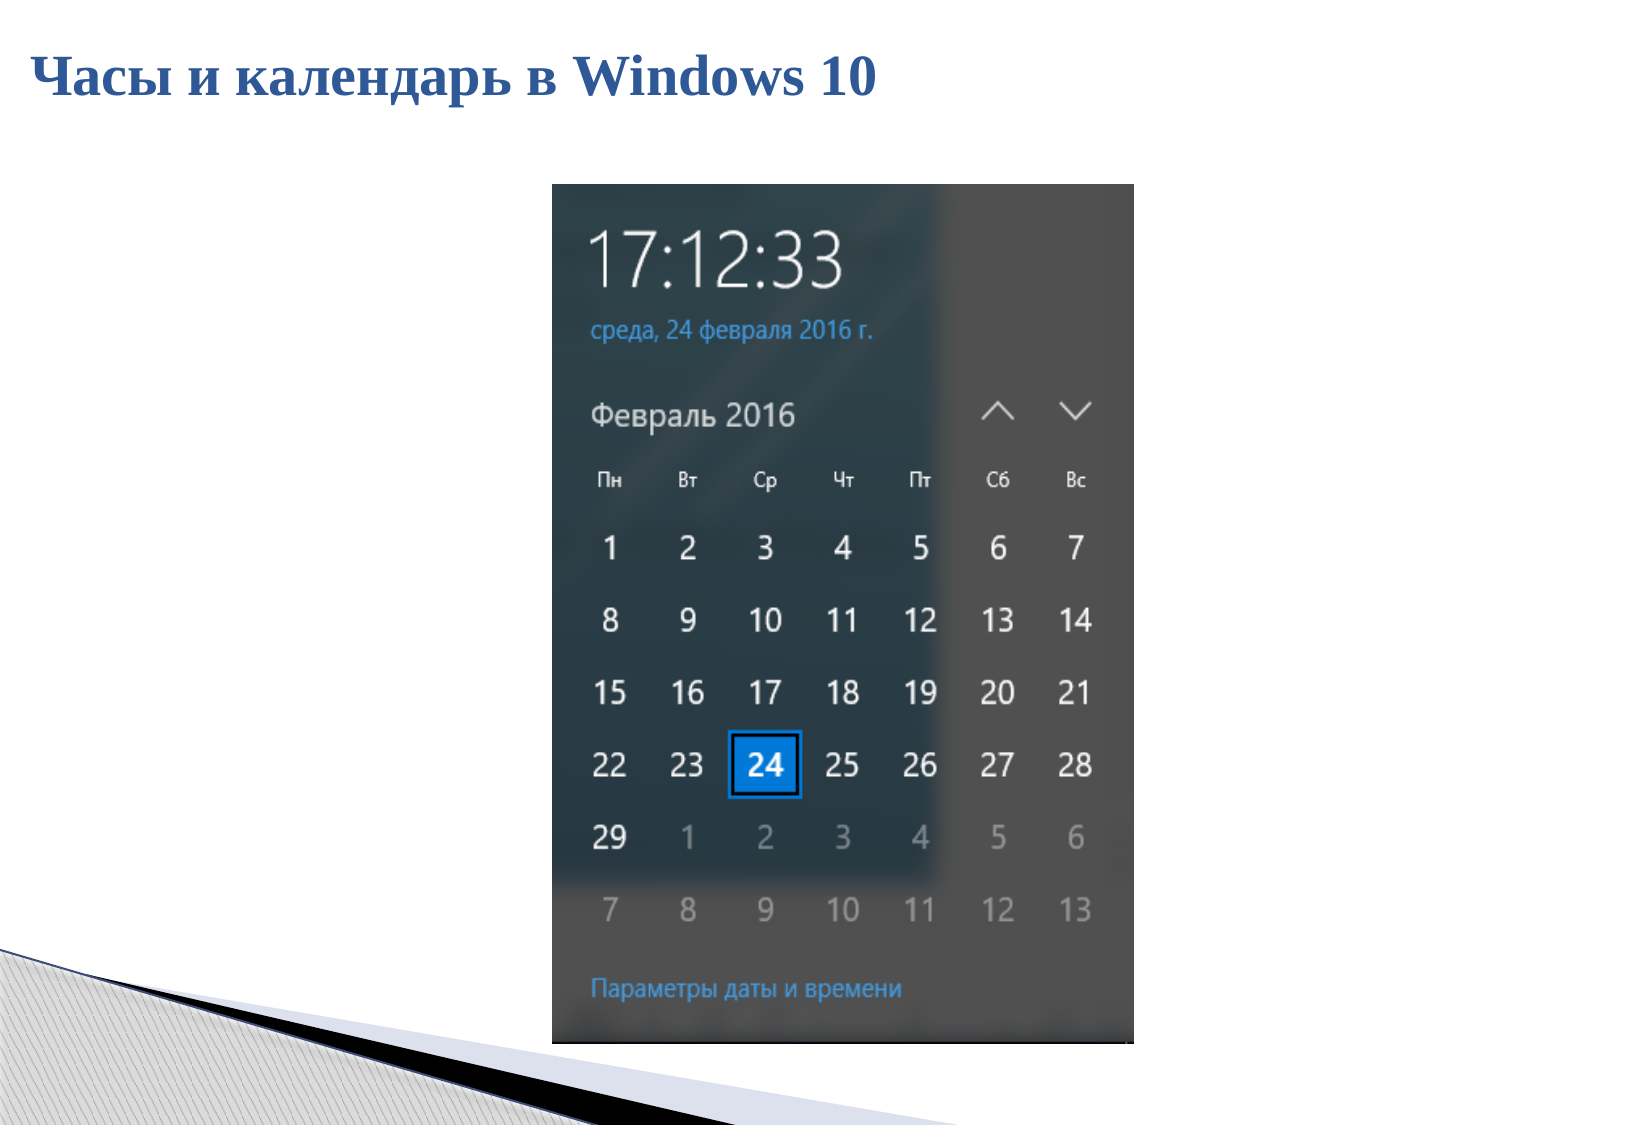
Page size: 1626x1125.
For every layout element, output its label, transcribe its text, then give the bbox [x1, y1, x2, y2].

title Часы и календарь в Windows 10 [15, 19, 1073, 126]
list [552, 184, 1135, 1044]
